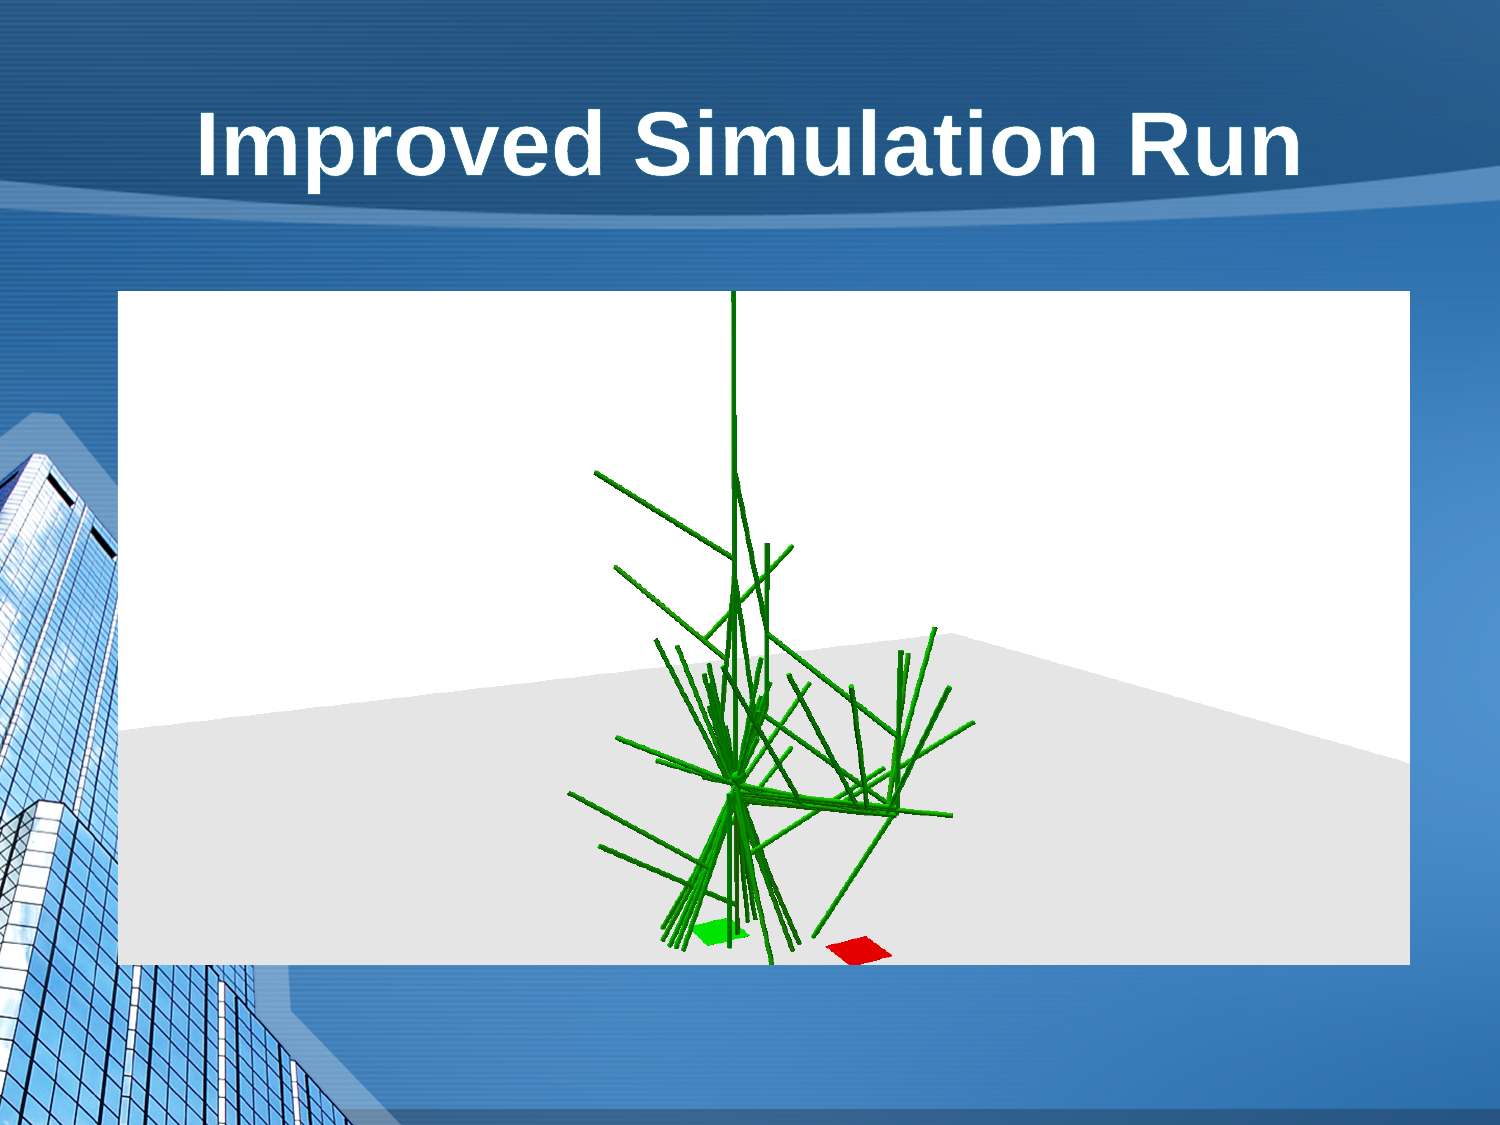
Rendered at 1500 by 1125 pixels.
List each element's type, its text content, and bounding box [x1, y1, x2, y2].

title Improved Simulation Run [75, 45, 1425, 233]
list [117, 290, 1411, 965]
picture [0, 0, 1500, 1125]
